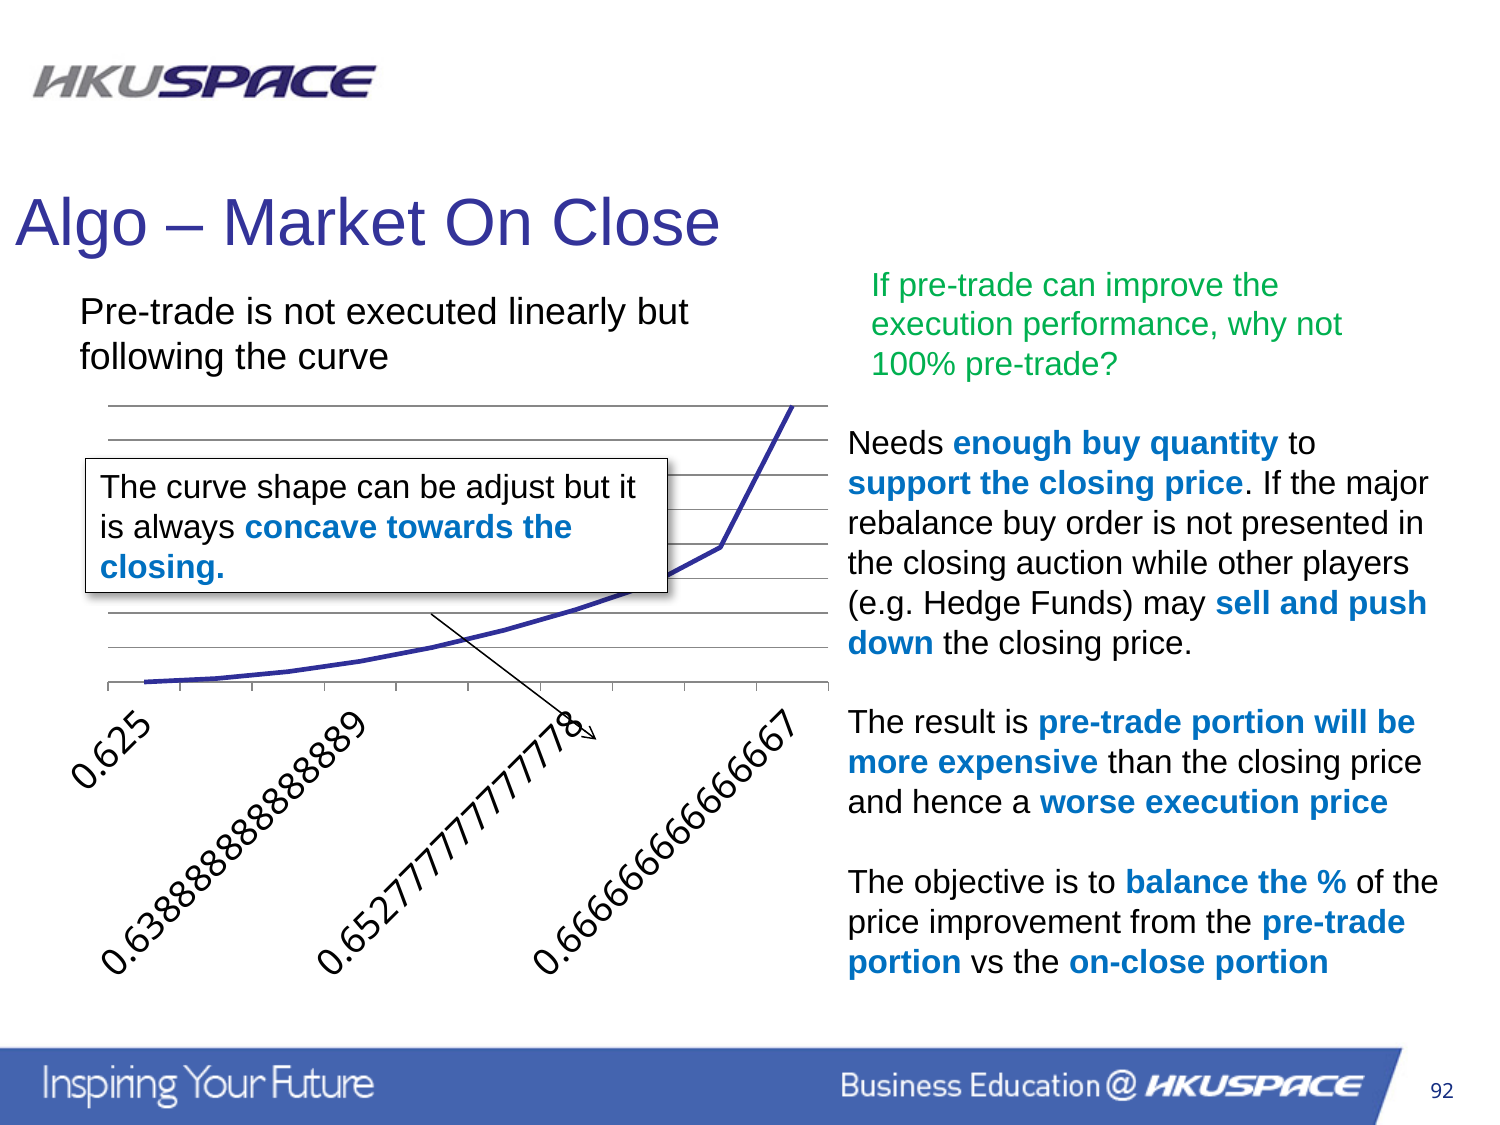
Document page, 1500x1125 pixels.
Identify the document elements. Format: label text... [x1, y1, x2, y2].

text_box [430, 613, 597, 740]
picture [0, 0, 1500, 1125]
text_box Pre-trade is not executed linearly but following the curve [64, 279, 812, 384]
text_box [40, 393, 845, 1000]
text_box Needs enough buy quantity to support the closing price. If the major rebalance buy order is not presented in the closing auction while other players (e.g. Hedge Funds) may sell and push down the closing price. The result is pre-trade portion will be more expensive than the closing price and hence a worse execution price The objective is to balance the % of the price improvement from the pre-trade portion vs the on-close portion [832, 413, 1459, 1028]
text_box If pre-trade can improve the execution performance, why not 100% pre-trade? [856, 255, 1436, 430]
title Algo – Market On Close [0, 101, 1325, 266]
slide_number 92 [1415, 1070, 1499, 1125]
